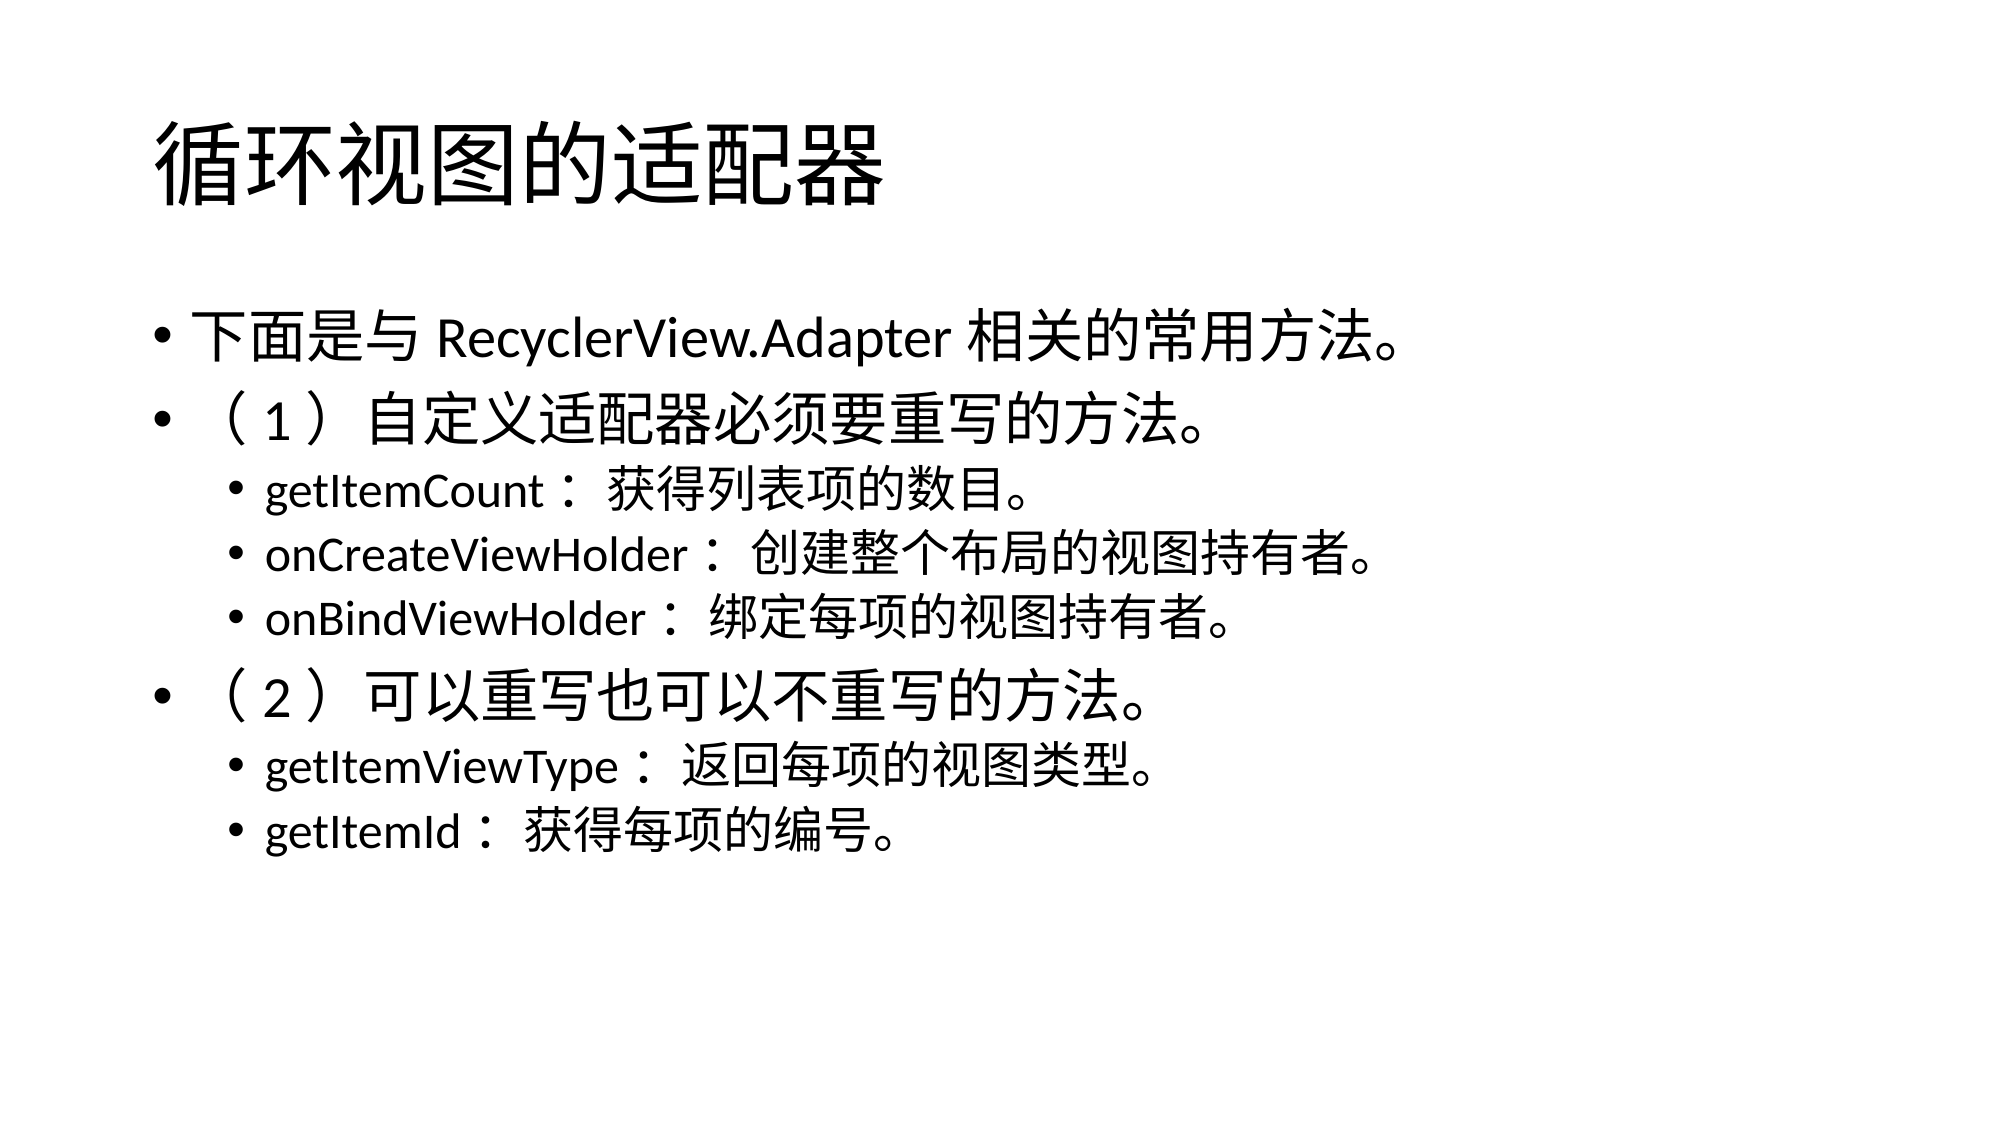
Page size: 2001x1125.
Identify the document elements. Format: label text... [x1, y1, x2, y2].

title 循环视图的适配器 [137, 59, 1863, 278]
list 下面是与RecyclerView.Adapter相关的常用方法。 （1）自定义适配器必须要重写的方法。 getItemCount：获得列表项的数目。 onCreateViewHolder：创建整个布局的视图持有者。 onBindViewHolder：绑定每项的视图持有者。 （2）可以重写也可以不重写的方法。 getItemViewType：返回每项的视图类型。 getItemId：获得每项的编号。 [137, 299, 1863, 1014]
